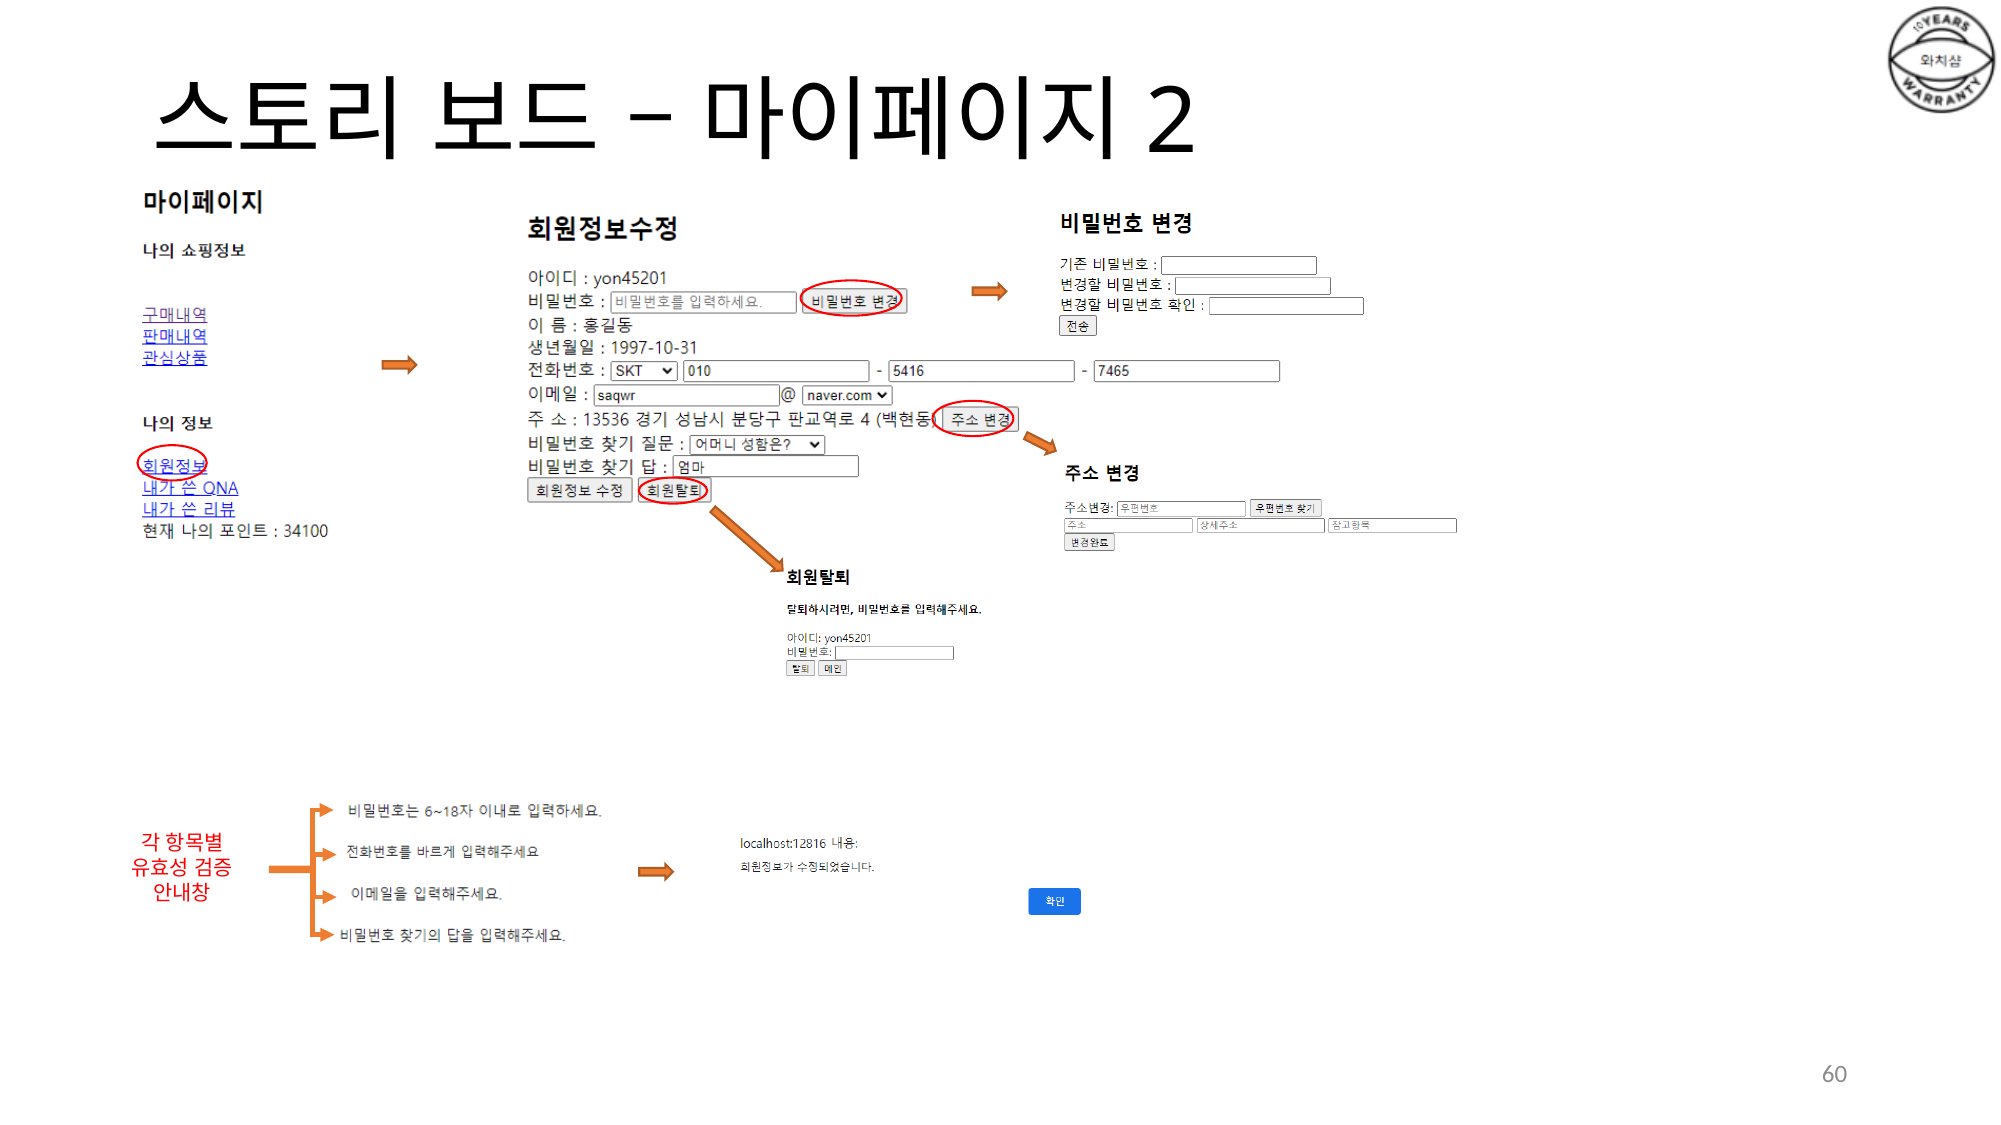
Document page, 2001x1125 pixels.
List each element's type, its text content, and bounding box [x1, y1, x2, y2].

text_box [708, 511, 784, 573]
picture [137, 185, 370, 544]
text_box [98, 792, 616, 950]
title 스토리 보드 – 마이페이지2 [137, 59, 1863, 186]
picture [784, 561, 987, 682]
text_box [381, 354, 418, 375]
text_box [638, 861, 675, 882]
picture [729, 821, 1089, 917]
picture [520, 205, 1494, 557]
picture [1884, 2, 2000, 118]
slide_number 60 [1412, 1042, 1863, 1103]
